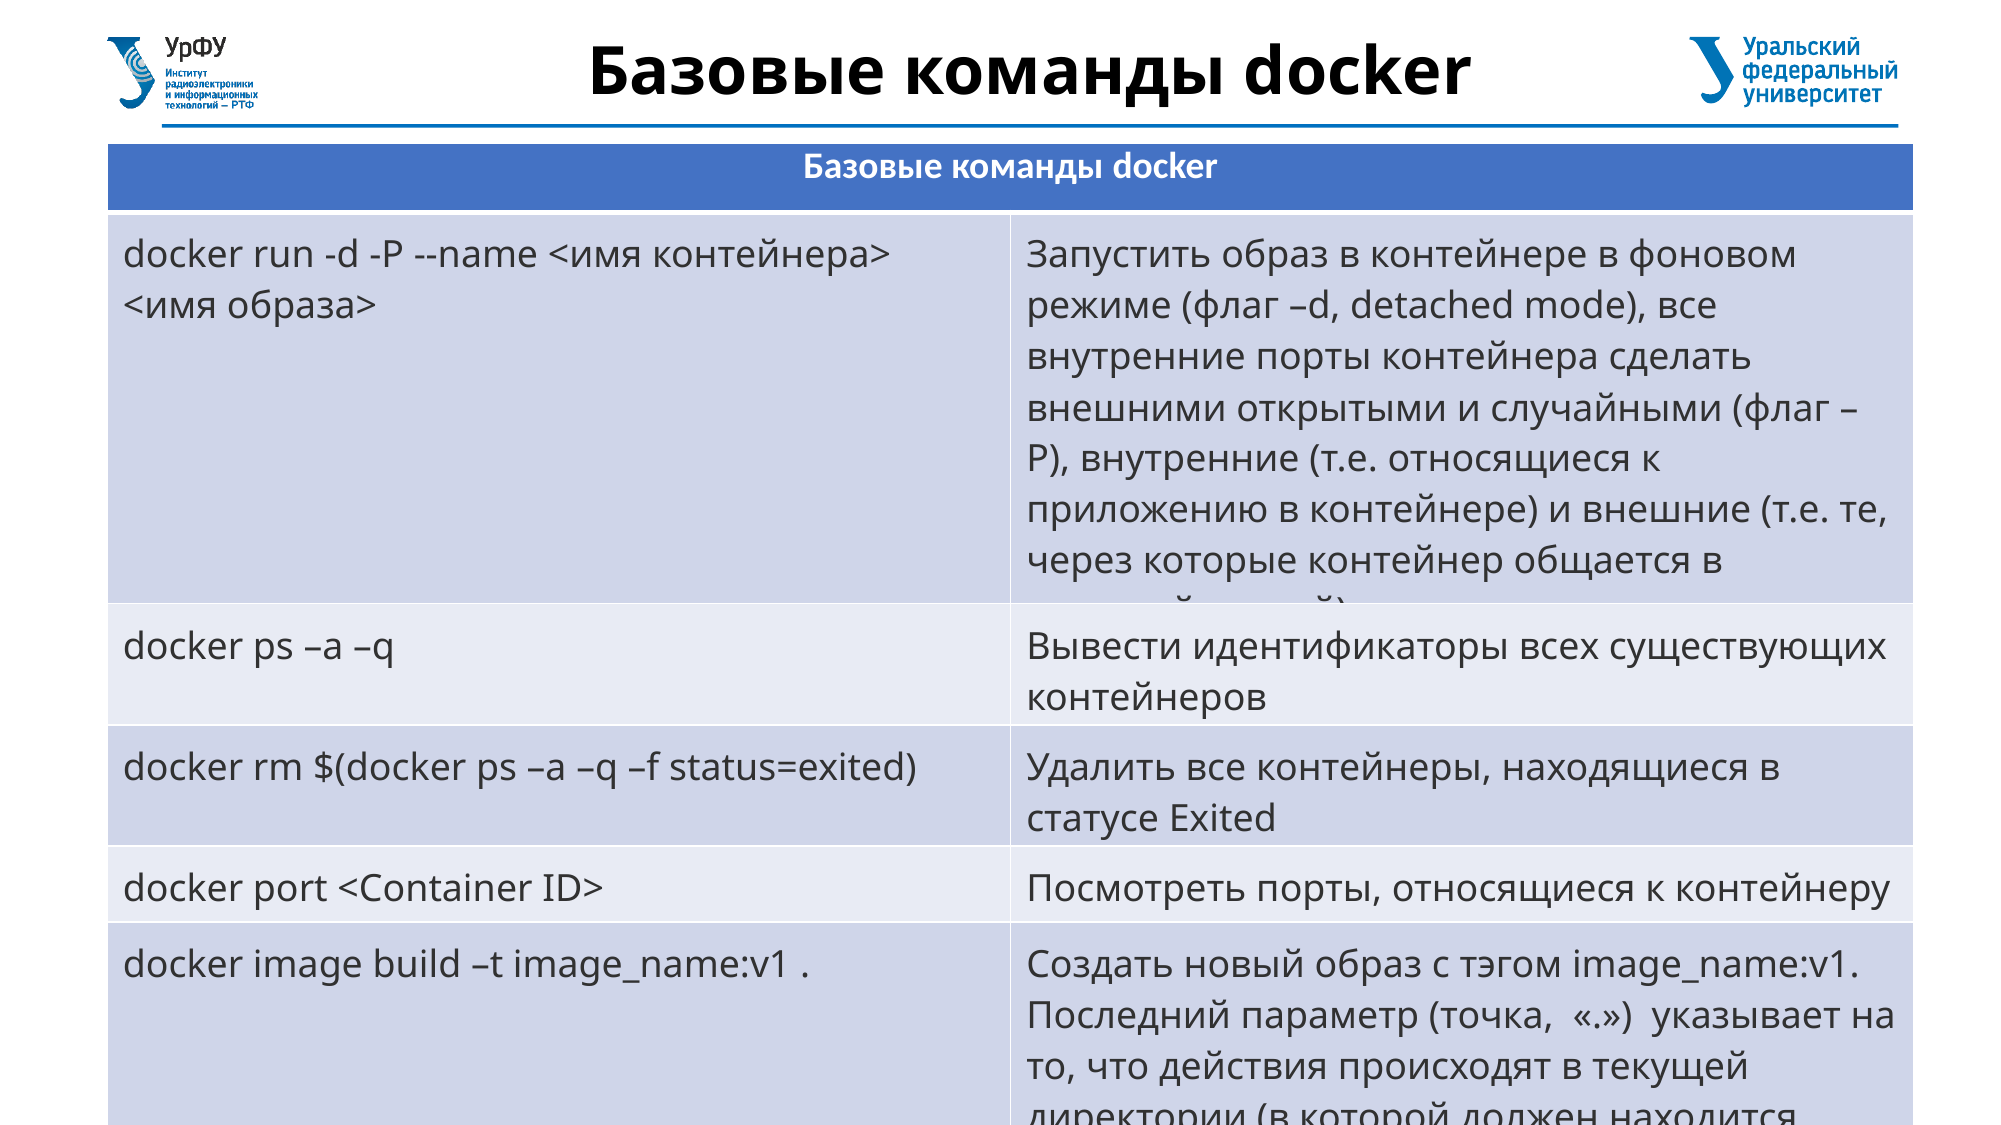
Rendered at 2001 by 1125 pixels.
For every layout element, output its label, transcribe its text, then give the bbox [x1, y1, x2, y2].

text_box Базовые команды docker [572, 20, 1488, 116]
picture [107, 37, 258, 109]
table_cell docker run -d -P --name <имя контейнера> <имя образа> [108, 215, 1010, 603]
table_cell Создать новый образ с тэгом image_name:v1. Последний параметр (точка, «.») указывает на то, что действия происходят в текущей директории (в которой должен находится Dockerfile) [1011, 923, 1913, 1125]
table_cell docker image build –t image_name:v1 . [108, 923, 1010, 1125]
table_header Базовые команды docker [108, 144, 1913, 210]
table_cell Удалить все контейнеры, находящиеся в статусе Exited [1011, 726, 1913, 845]
table_cell Посмотреть порты, относящиеся к контейнеру [1011, 847, 1913, 921]
table_cell docker port <Container ID> [108, 847, 1010, 921]
text_box [161, 123, 1899, 129]
table_cell Запустить образ в контейнере в фоновом режиме (флаг –d, detached mode), все внутренние порты контейнера сделать внешними открытыми и случайными (флаг – P), внутренние (т.е. относящиеся к приложению в контейнере) и внешние (т.е. те, через которые контейнер общается в внешней средой) порты связываются. [1011, 215, 1913, 603]
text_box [1687, 35, 1899, 109]
table_cell Вывести идентификаторы всех существующих контейнеров [1011, 604, 1913, 724]
table_cell docker ps –a –q [108, 604, 1010, 724]
table_cell docker rm $(docker ps –a –q –f status=exited) [108, 726, 1010, 845]
